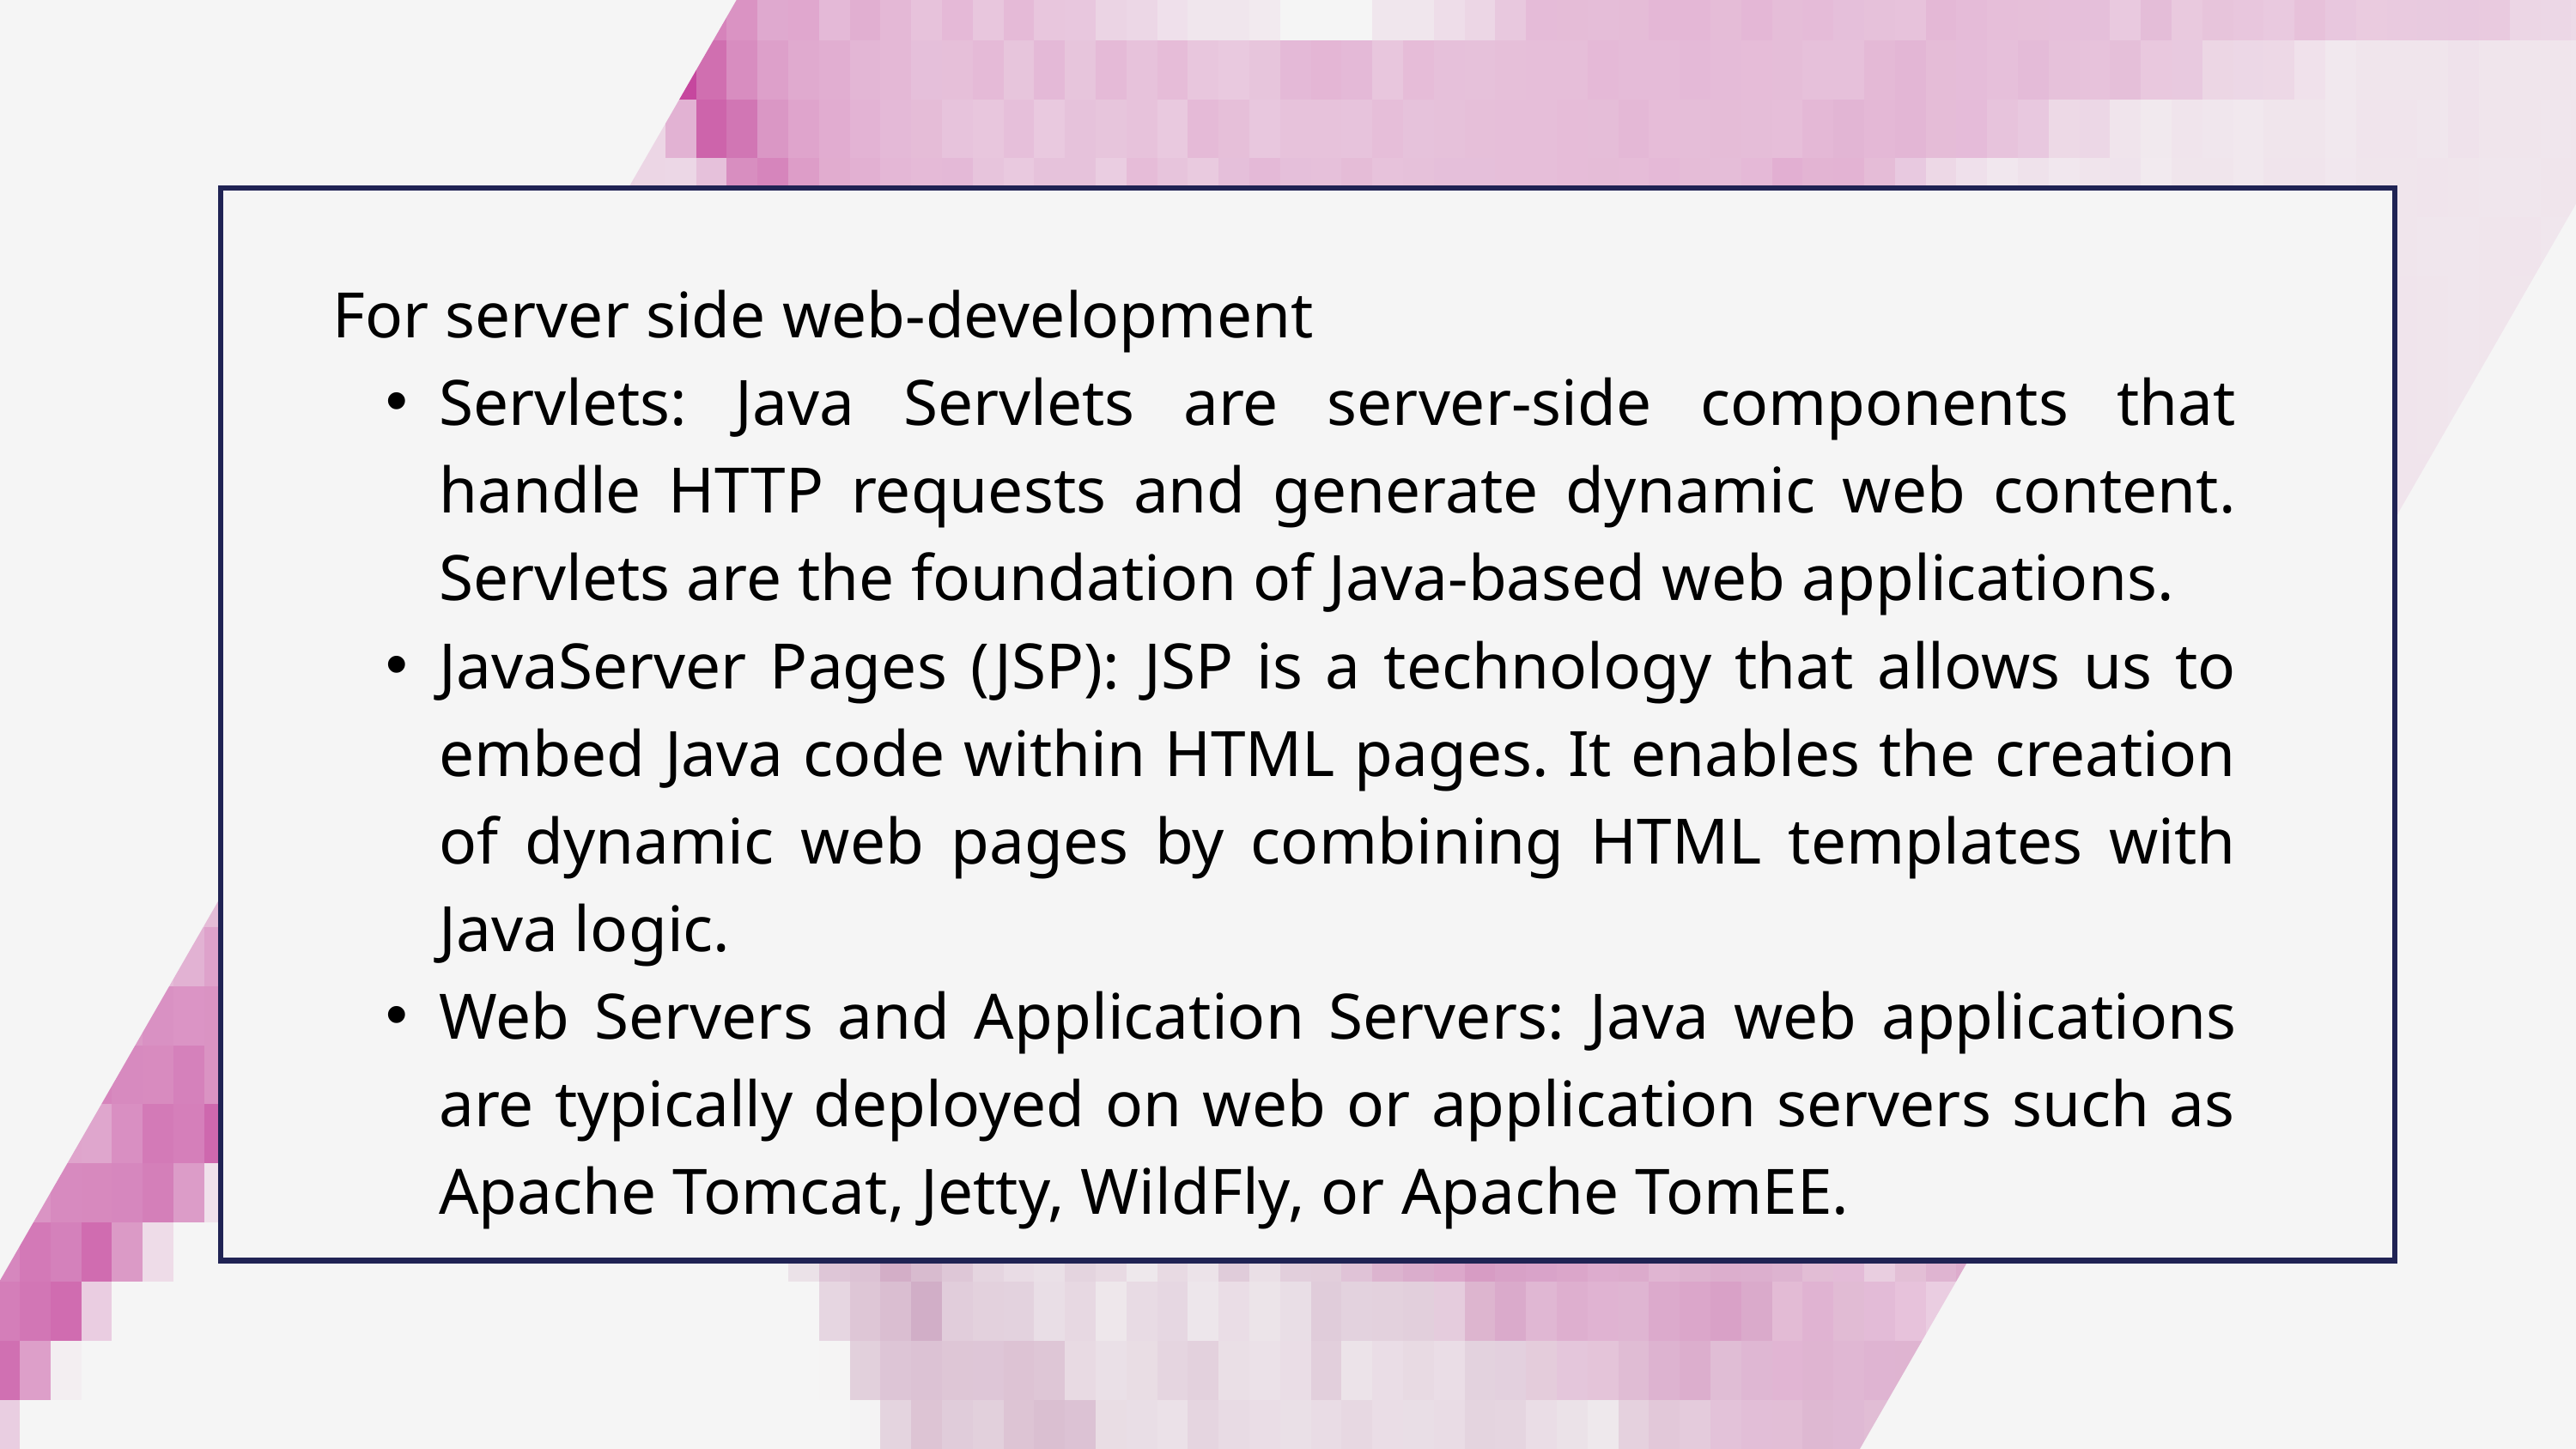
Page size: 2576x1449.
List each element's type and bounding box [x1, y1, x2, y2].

text_box [630, 0, 2576, 507]
text_box [0, 908, 1963, 1449]
text_box [220, 187, 2395, 1261]
